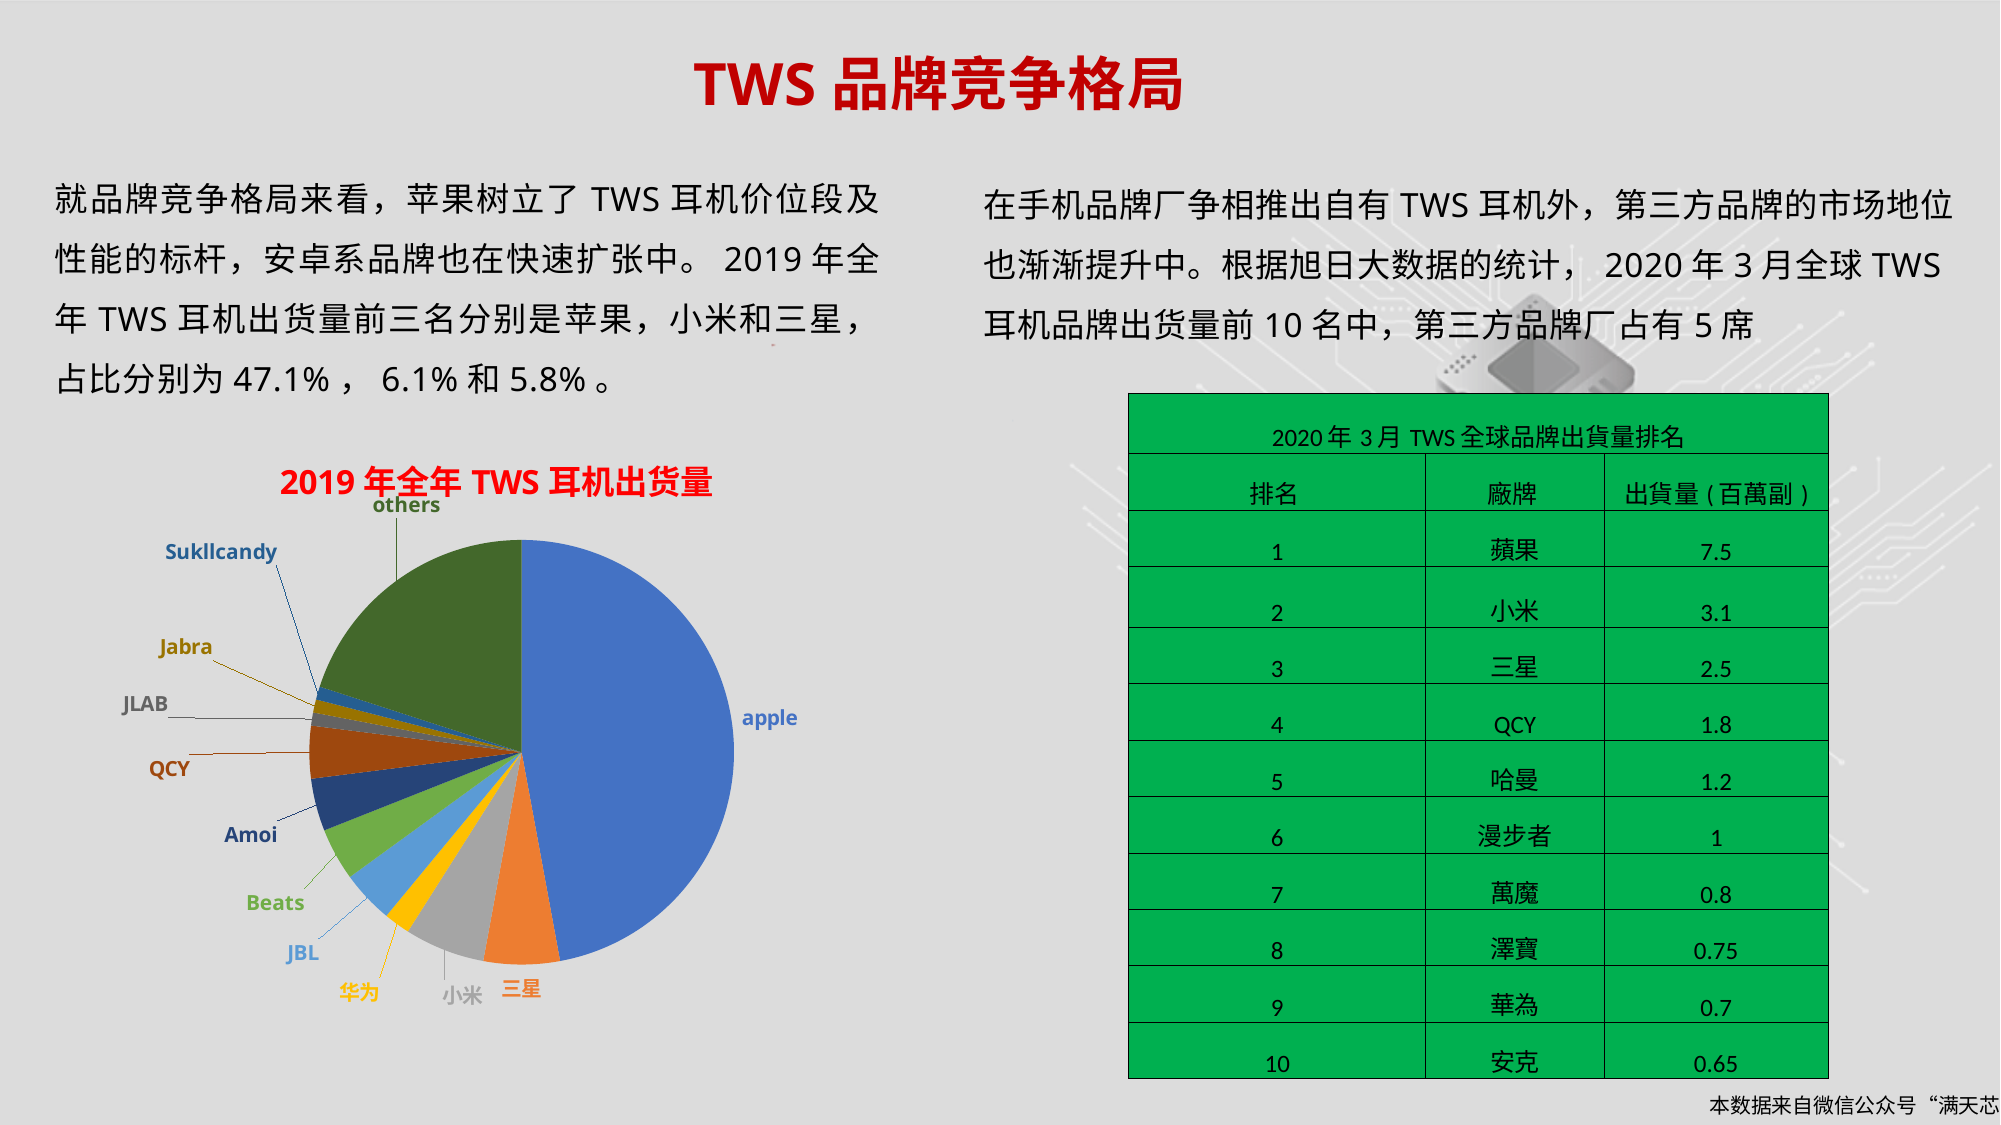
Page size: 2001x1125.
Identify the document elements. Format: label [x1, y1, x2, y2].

picture [0, 0, 2000, 1125]
chart [0, 426, 1036, 1016]
